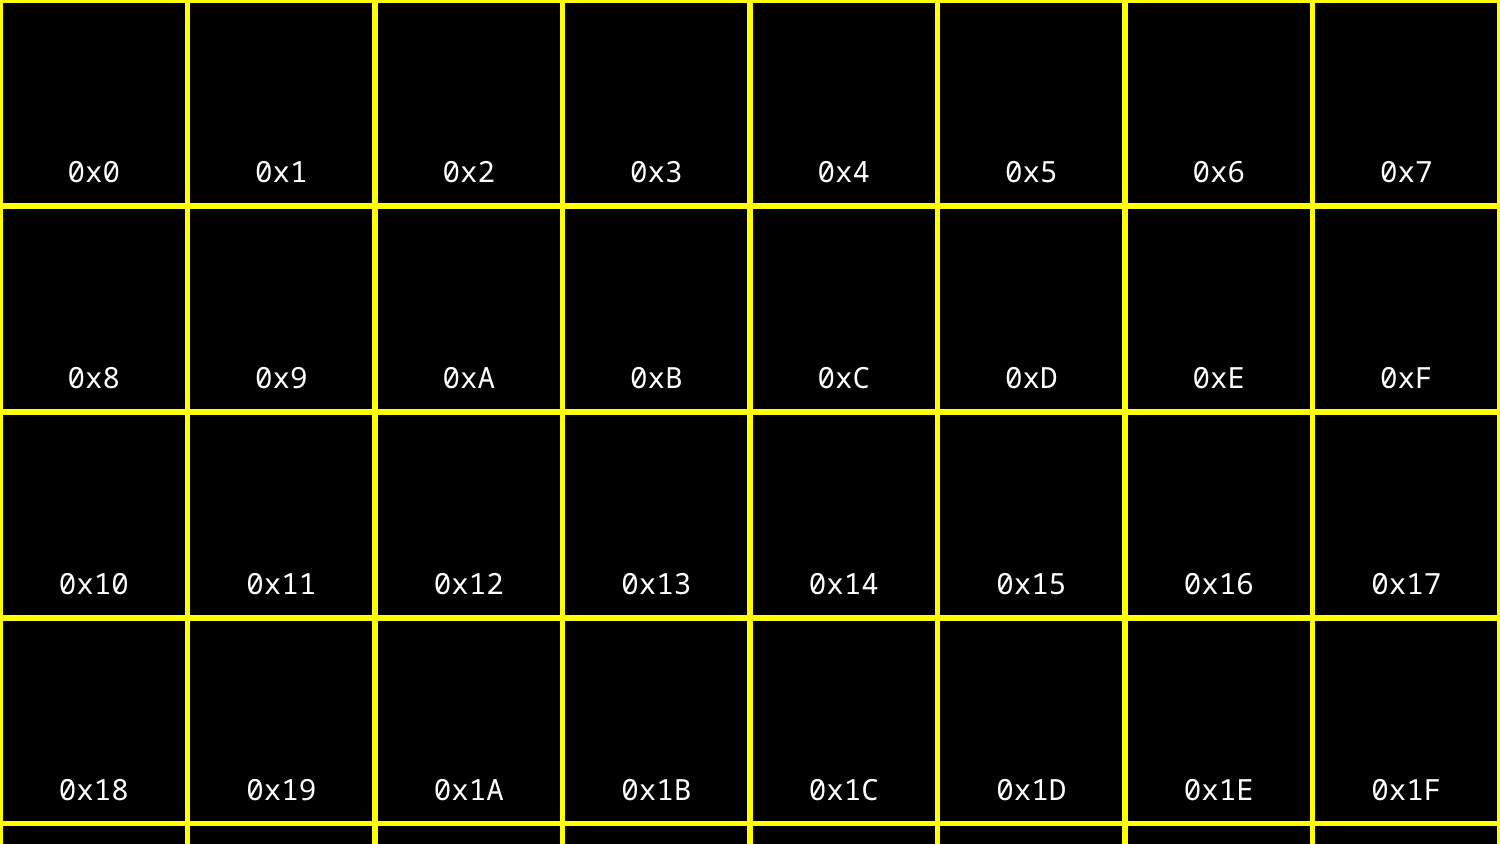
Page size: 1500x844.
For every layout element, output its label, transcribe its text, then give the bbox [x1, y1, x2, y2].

table_cell [1315, 826, 1497, 844]
table_header 0x6 [1128, 3, 1310, 203]
table_cell 0x1D [940, 621, 1122, 821]
table_header 0x4 [753, 3, 935, 203]
table_cell 0x17 [1315, 415, 1497, 615]
table_cell 0x1B [565, 621, 747, 821]
table_cell 0x14 [753, 415, 935, 615]
table_header 0x1 [190, 3, 372, 203]
table_header 0x5 [940, 3, 1122, 203]
table_header 0x7 [1315, 3, 1497, 203]
table_cell 0x19 [190, 621, 372, 821]
table_cell 0xE [1128, 209, 1310, 409]
table_cell 0x1A [378, 621, 560, 821]
table_cell 0x10 [3, 415, 185, 615]
table_cell 0x1E [1128, 621, 1310, 821]
table_cell 0xA [378, 209, 560, 409]
table_header 0x3 [565, 3, 747, 203]
table_cell 0xF [1315, 209, 1497, 409]
table_cell 0xD [940, 209, 1122, 409]
table_cell [378, 826, 560, 844]
table_cell [940, 826, 1122, 844]
table_cell 0x16 [1128, 415, 1310, 615]
table_cell 0x15 [940, 415, 1122, 615]
table_cell 0x8 [3, 209, 185, 409]
table_cell 0x9 [190, 209, 372, 409]
table_cell 0xC [753, 209, 935, 409]
table_cell [753, 826, 935, 844]
table_cell [1128, 826, 1310, 844]
table_header 0x2 [378, 3, 560, 203]
table_cell 0x1F [1315, 621, 1497, 821]
table_header 0x0 [3, 3, 185, 203]
table_cell 0xB [565, 209, 747, 409]
table_cell [565, 826, 747, 844]
table_cell [190, 826, 372, 844]
table_cell 0x11 [190, 415, 372, 615]
table_cell 0x1C [753, 621, 935, 821]
table_cell 0x13 [565, 415, 747, 615]
table_cell 0x12 [378, 415, 560, 615]
table_cell 0x18 [3, 621, 185, 821]
table_cell [3, 826, 185, 844]
